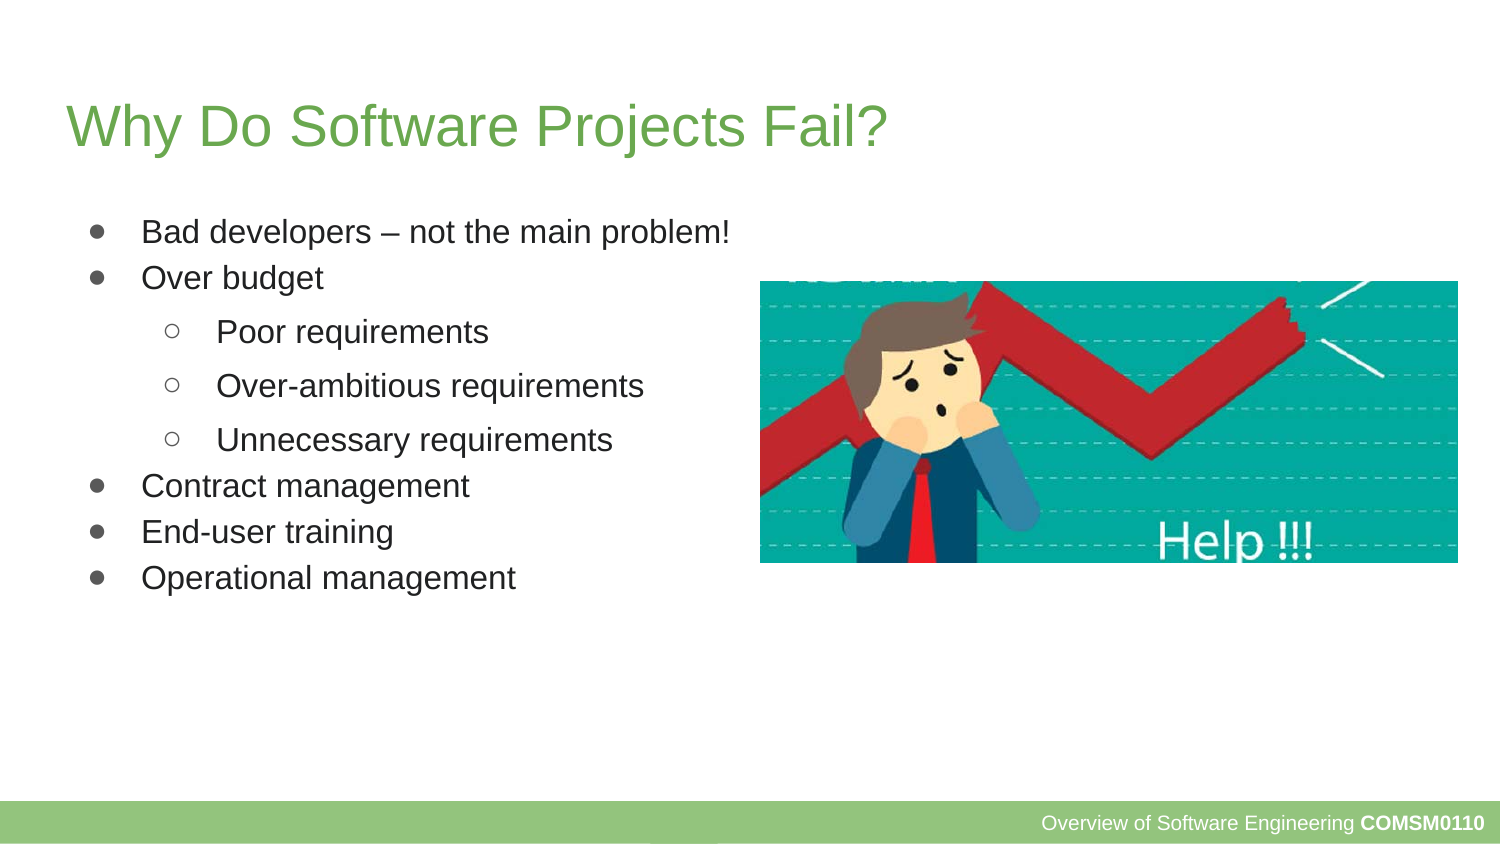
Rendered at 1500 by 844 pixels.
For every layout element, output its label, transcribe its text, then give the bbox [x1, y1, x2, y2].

picture [760, 281, 1459, 563]
title Why Do Software Projects Fail? [51, 72, 1449, 167]
list Bad developers – not the main problem! Over budget Poor requirements Over-ambitious requirements Unnecessary requirements Contract management End-user training Operational management [51, 189, 1240, 675]
